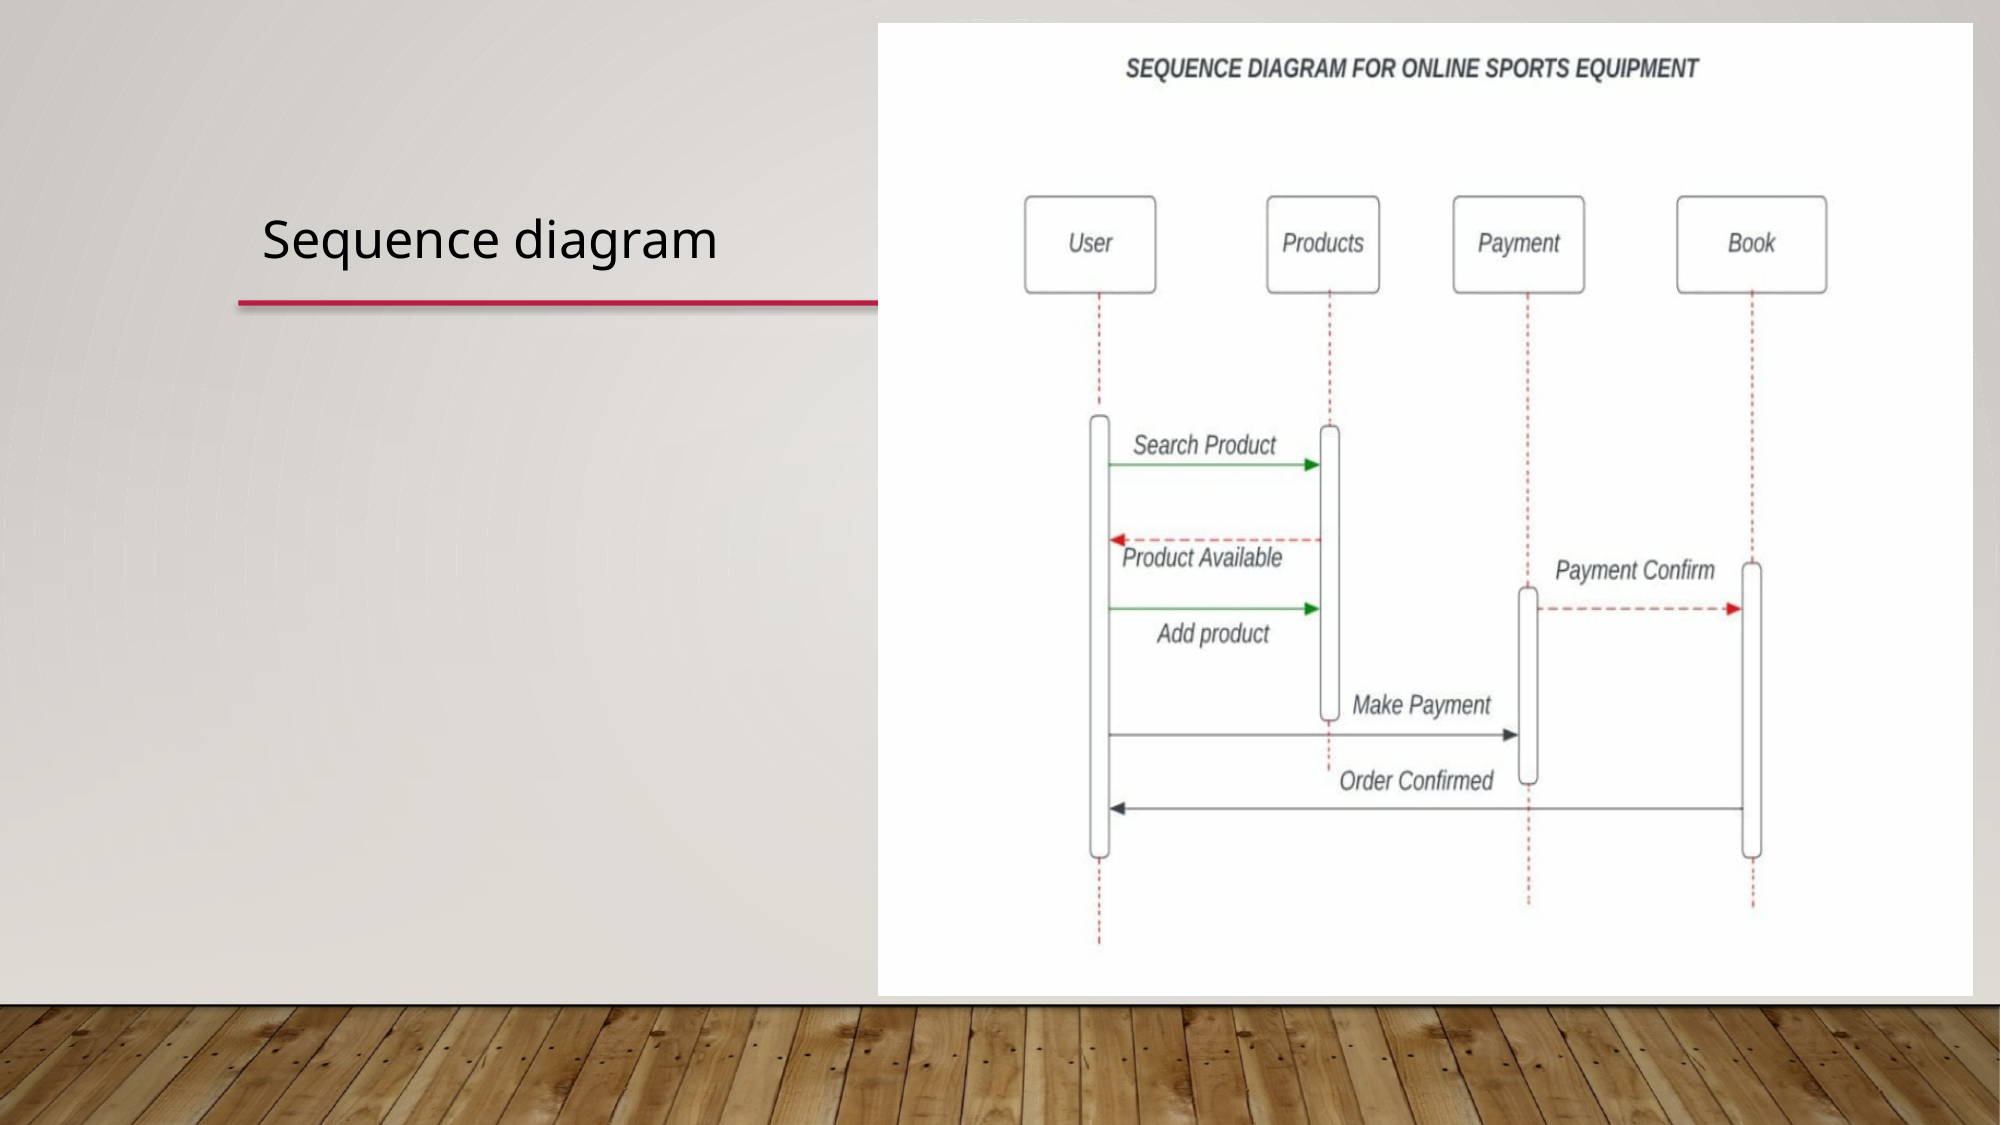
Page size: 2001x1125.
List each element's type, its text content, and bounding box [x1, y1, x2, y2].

picture [878, 23, 1973, 996]
text_box Sequence diagram [247, 186, 873, 291]
picture [0, 1007, 2000, 1125]
